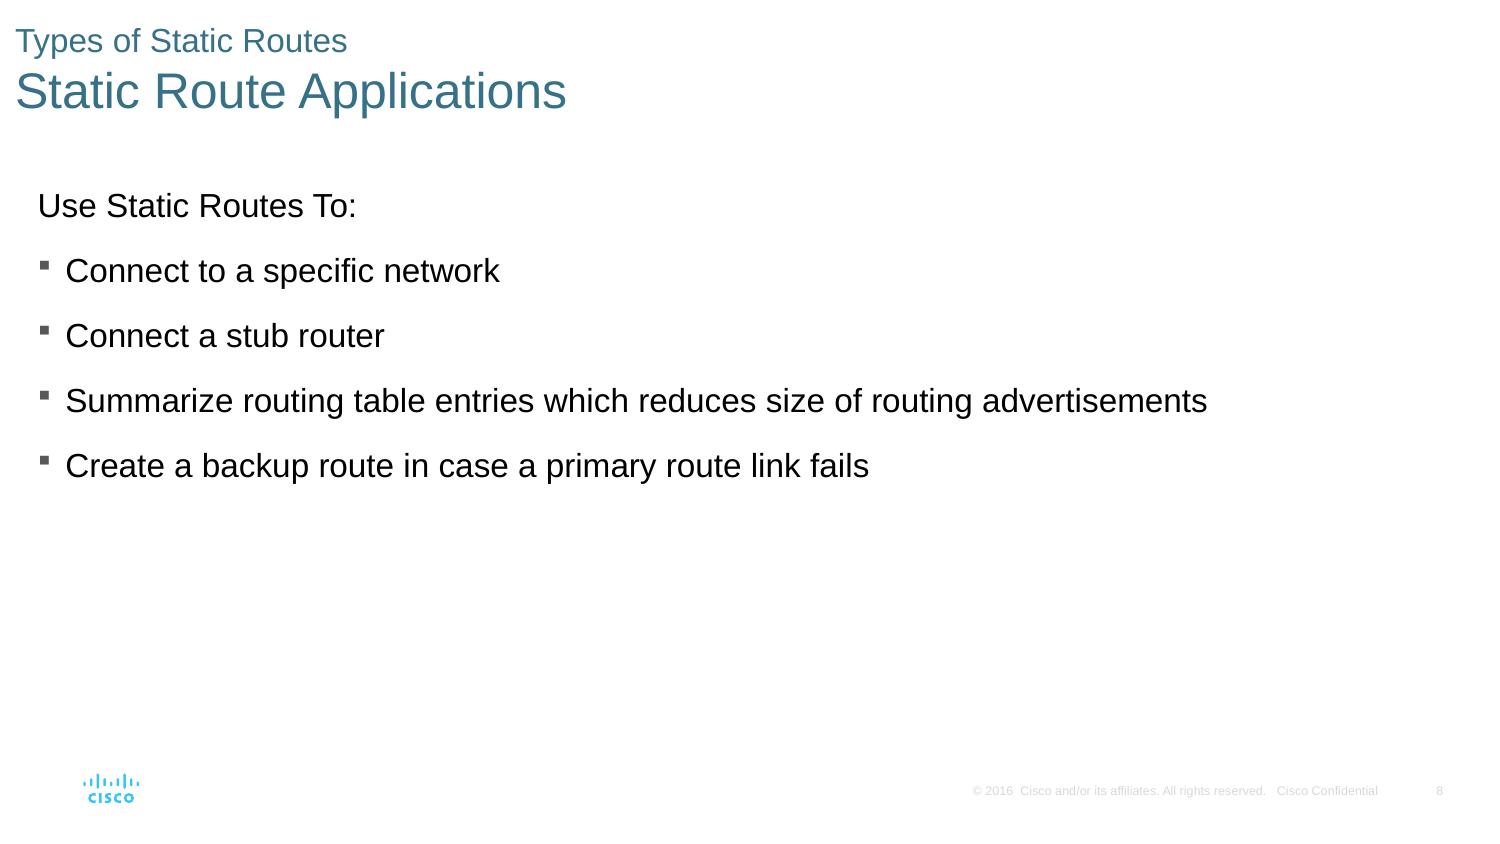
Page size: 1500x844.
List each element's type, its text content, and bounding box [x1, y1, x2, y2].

title Types of Static Routes Static Route Applications [0, 6, 1500, 131]
text_box Use Static Routes To: Connect to a specific network Connect a stub router Summarize routing table entries which reduces size of routing advertisements Create a backup route in case a primary route link fails [22, 177, 1432, 544]
